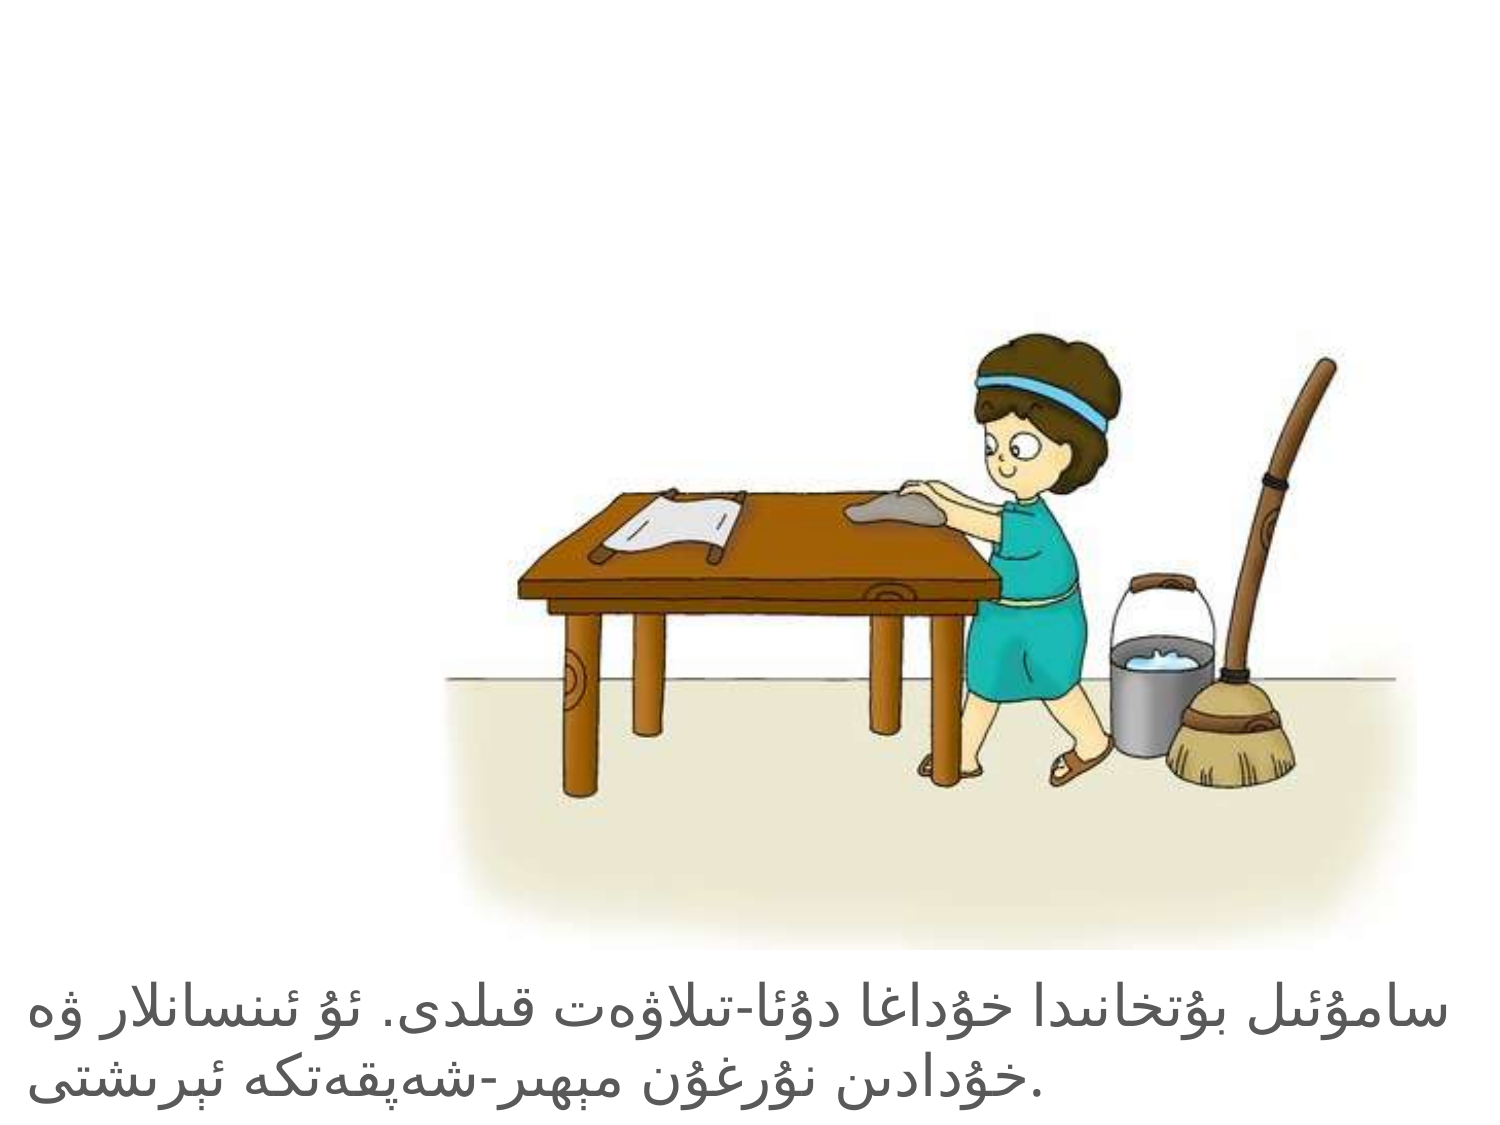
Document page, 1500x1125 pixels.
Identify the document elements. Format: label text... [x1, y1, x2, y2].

picture [80, 1, 1418, 950]
text_box سامۇئىل بۇتخانىدا خۇداغا دۇئا-تىلاۋەت قىلدى. ئۇ ئىنسانلار ۋە خۇدادىن نۇرغۇن مېھىر-شەپقەتكە ئېرىشتى. [11, 961, 1498, 1116]
